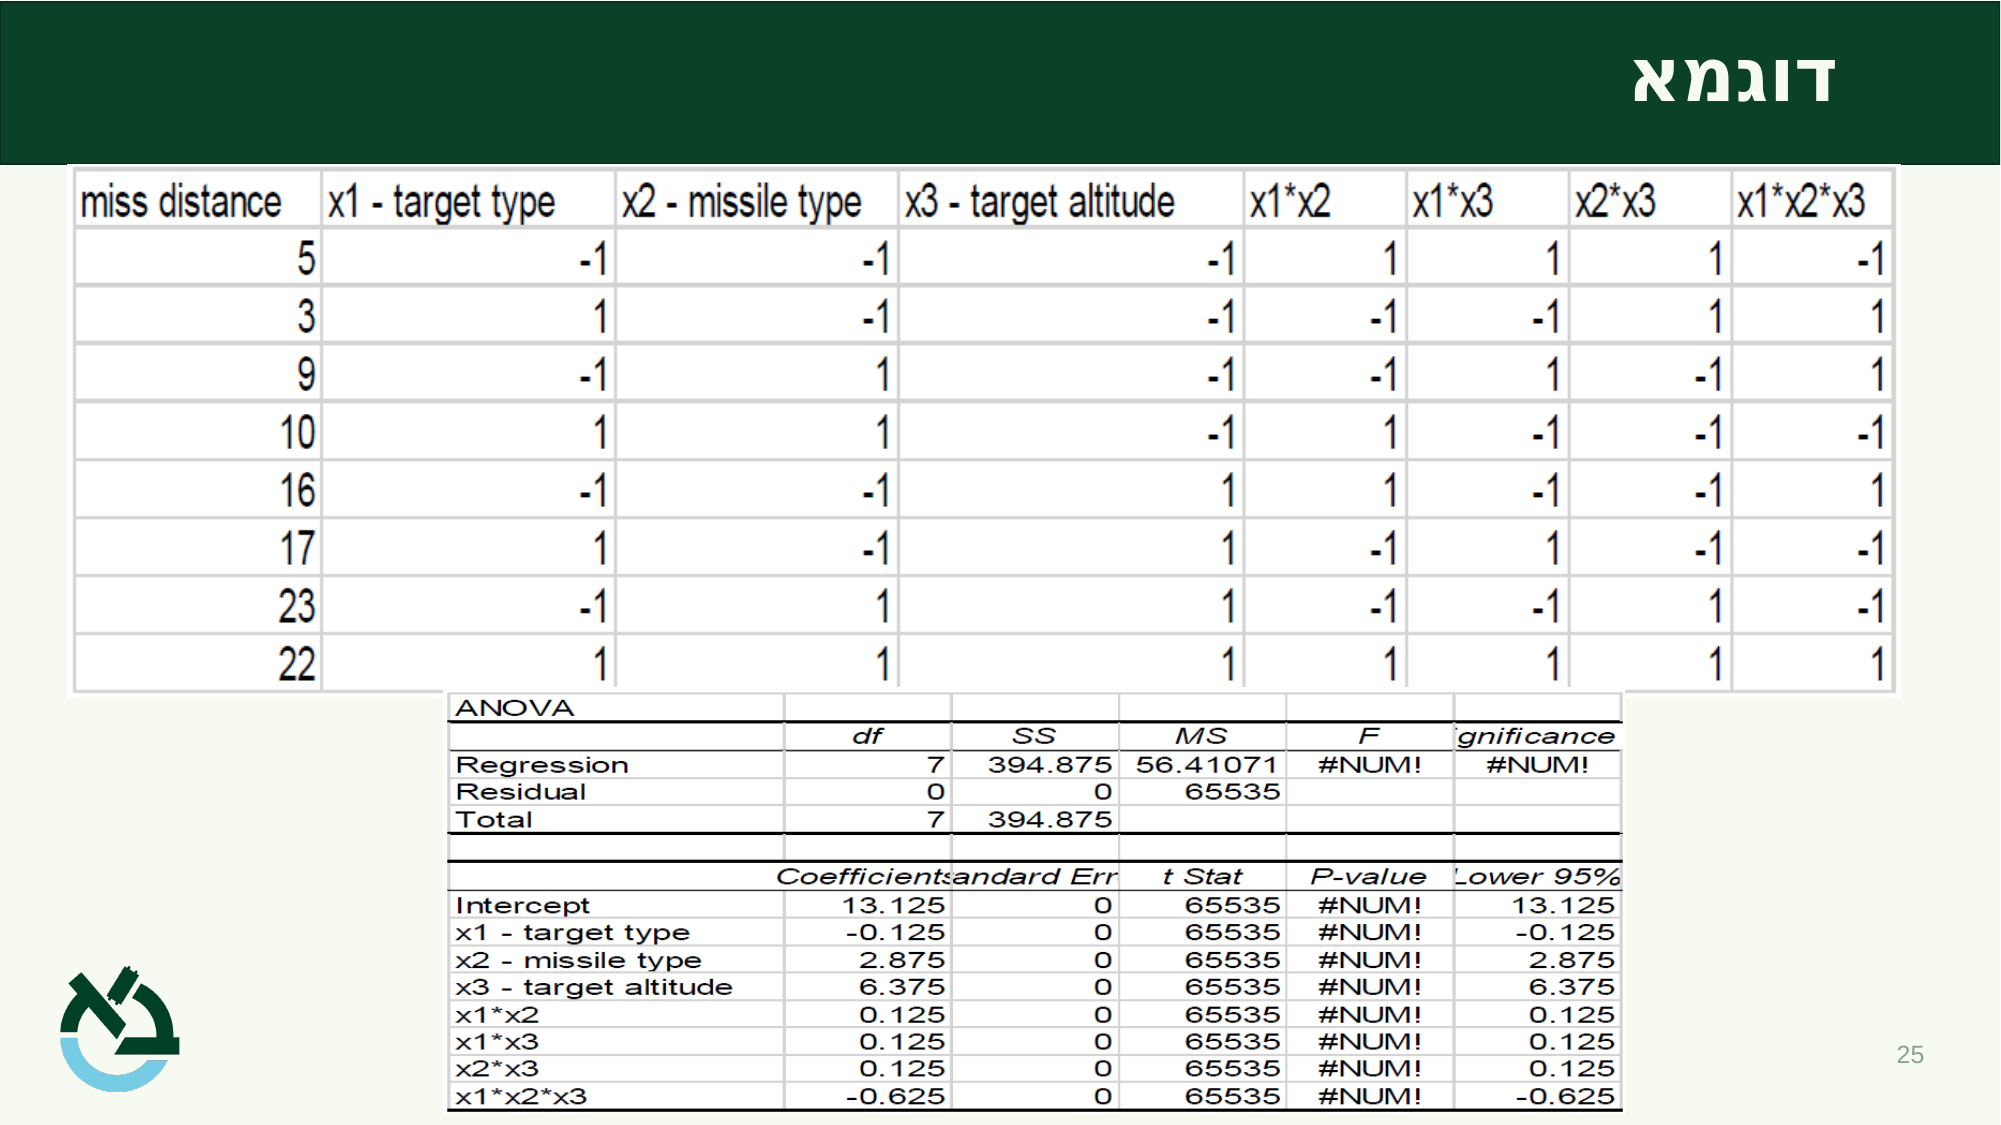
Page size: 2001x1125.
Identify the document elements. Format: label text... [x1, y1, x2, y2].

title דוגמא [645, 1, 1855, 164]
picture [67, 164, 1901, 1114]
slide_number 25 [1861, 1023, 1940, 1084]
